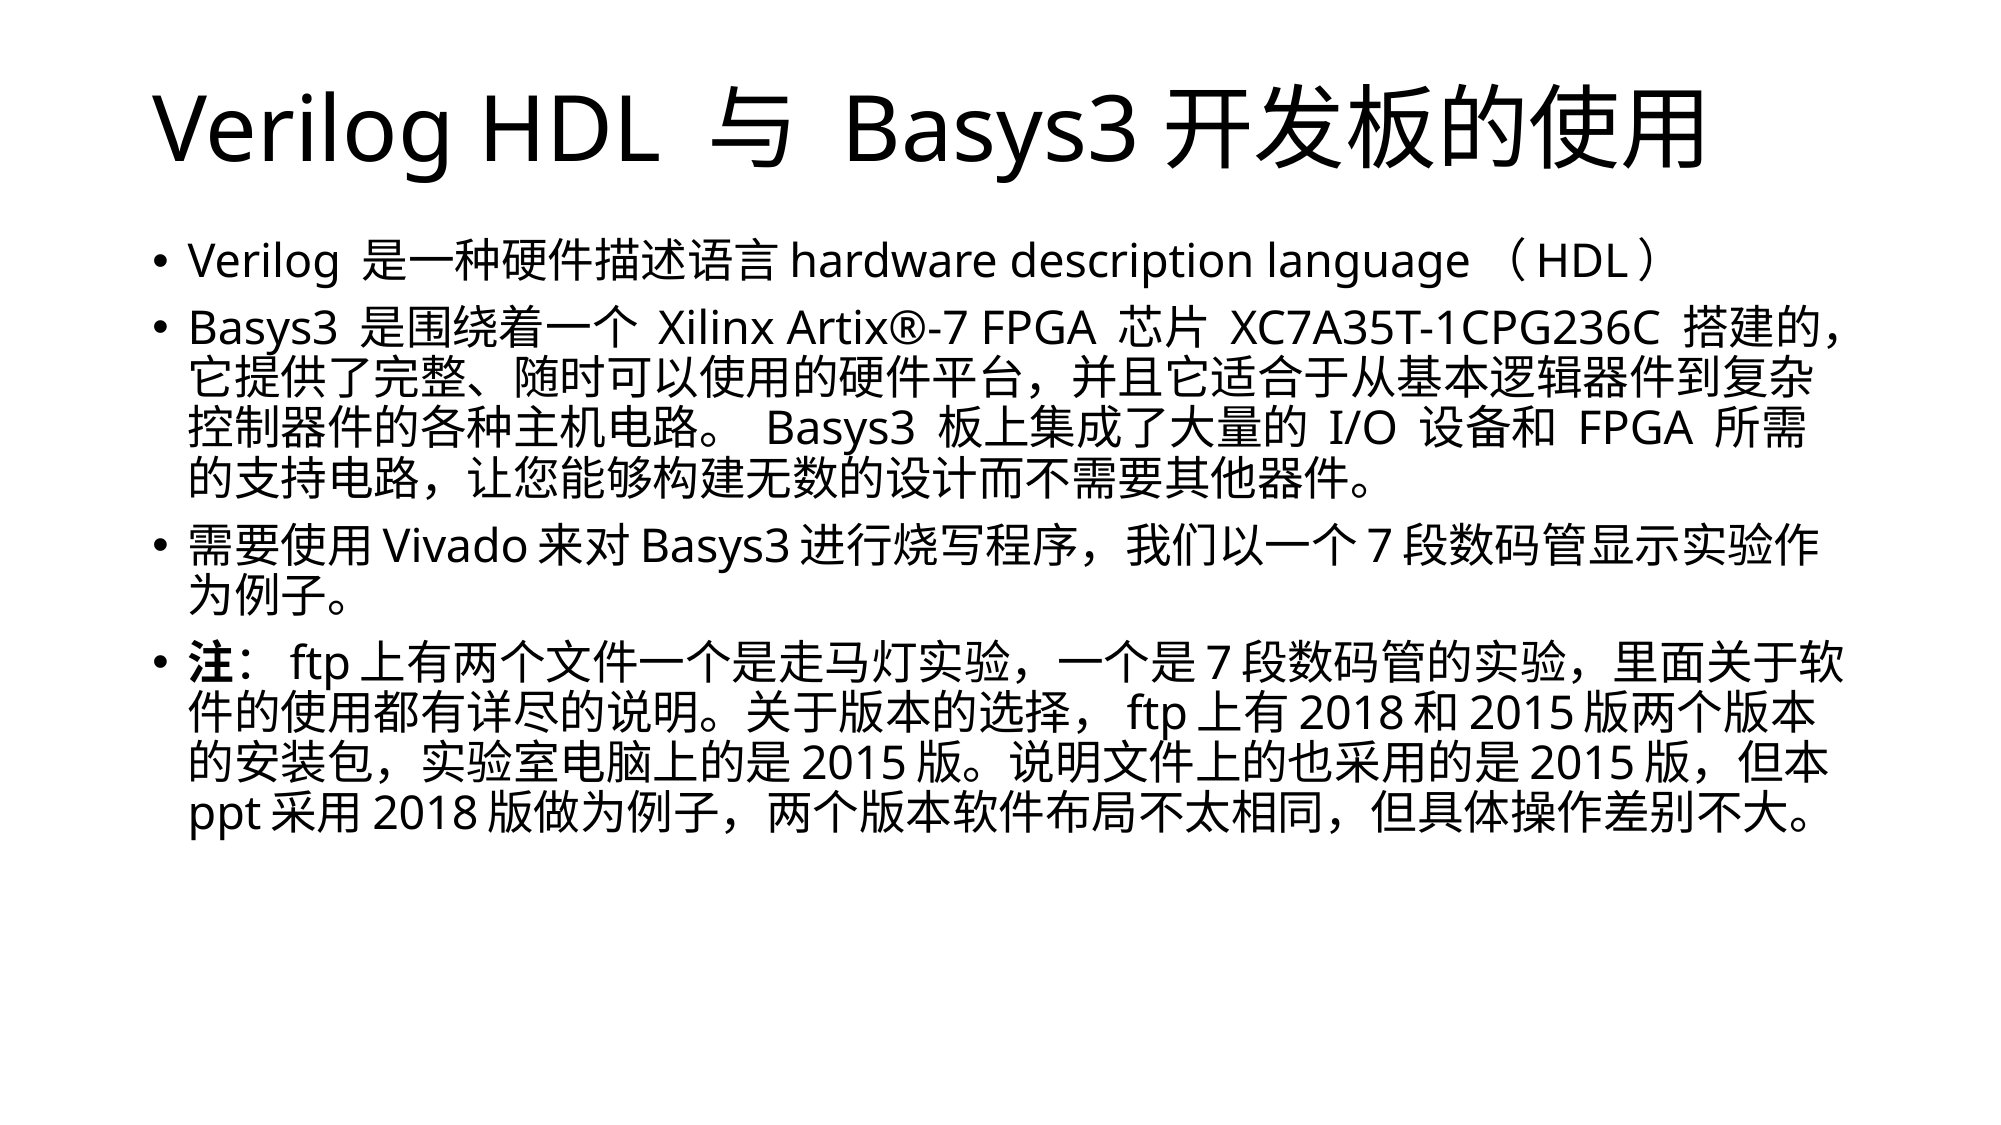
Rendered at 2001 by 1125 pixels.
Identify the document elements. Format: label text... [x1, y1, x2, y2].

list Verilog 是一种硬件描述语言hardware description language（HDL） Basys3 是围绕着一个 Xilinx Artix®-7 FPGA 芯片 XC7A35T-1CPG236C 搭建的，它提供了完整、随时可以使用的硬件平台，并且它适合于从基本逻辑器件到复杂控制器件的各种主机电路。 Basys3 板上集成了大量的 I/O 设备和 FPGA 所需的支持电路，让您能够构建无数的设计而不需要其他器件。 需要使用Vivado来对Basys3进行烧写程序，我们以一个7段数码管显示实验作为例子。 注：ftp上有两个文件一个是走马灯实验，一个是7段数码管的实验，里面关于软件的使用都有详尽的说明。关于版本的选择，ftp上有2018和2015版两个版本的安装包，实验室电脑上的是2015版。说明文件上的也采用的是2015版，但本ppt采用2018版做为例子，两个版本软件布局不太相同，但具体操作差别不大。 [137, 230, 1863, 1014]
title Verilog HDL 与 Basys3开发板的使用 [137, 59, 1863, 204]
